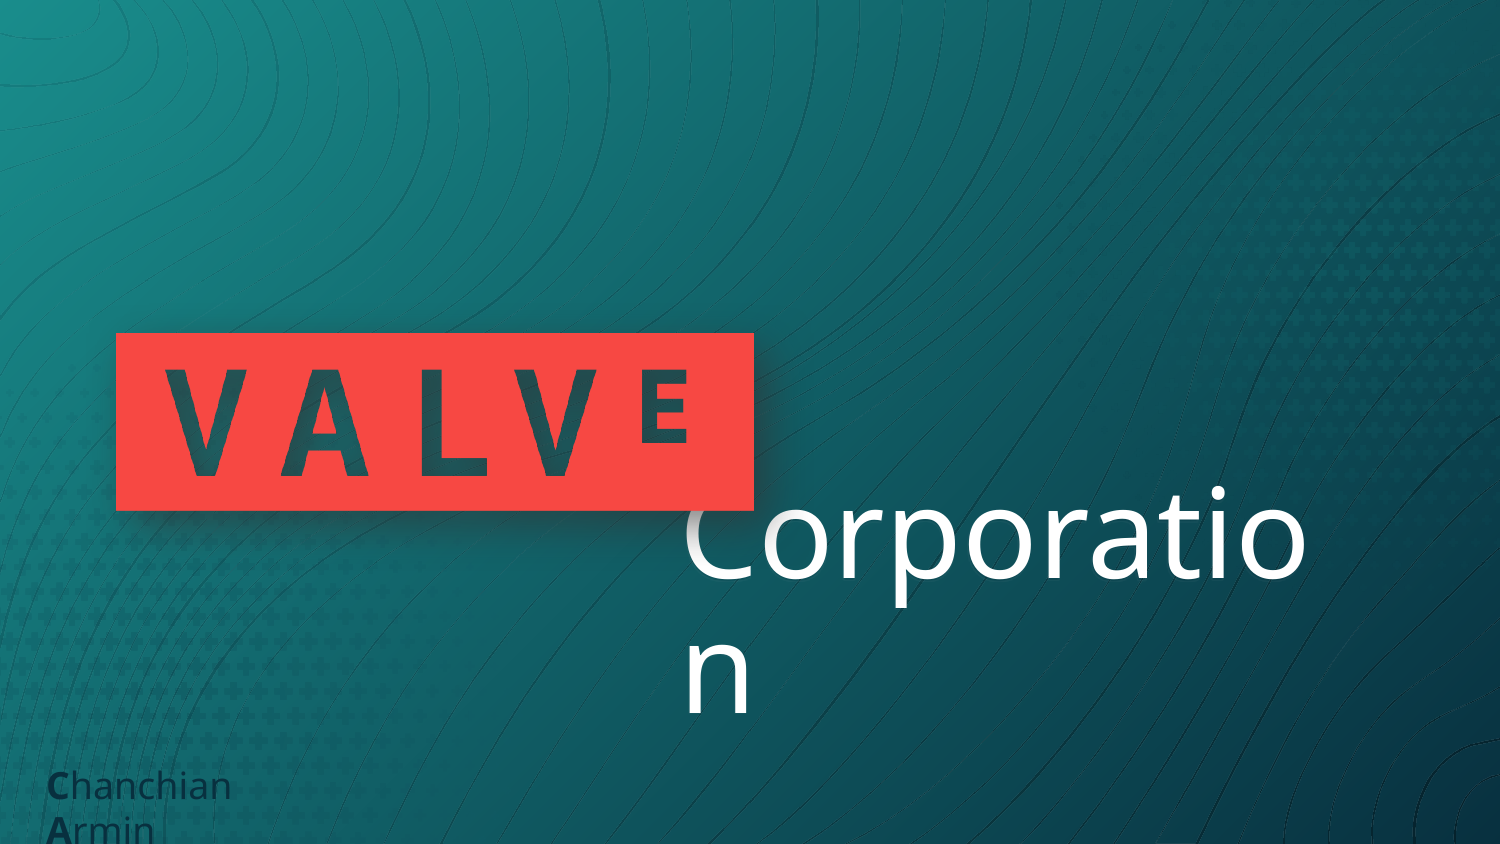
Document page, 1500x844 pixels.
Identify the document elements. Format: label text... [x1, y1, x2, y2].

text_box Chanchian Armin [46, 761, 317, 823]
title Corporation [679, 510, 1384, 701]
picture [115, 332, 754, 511]
